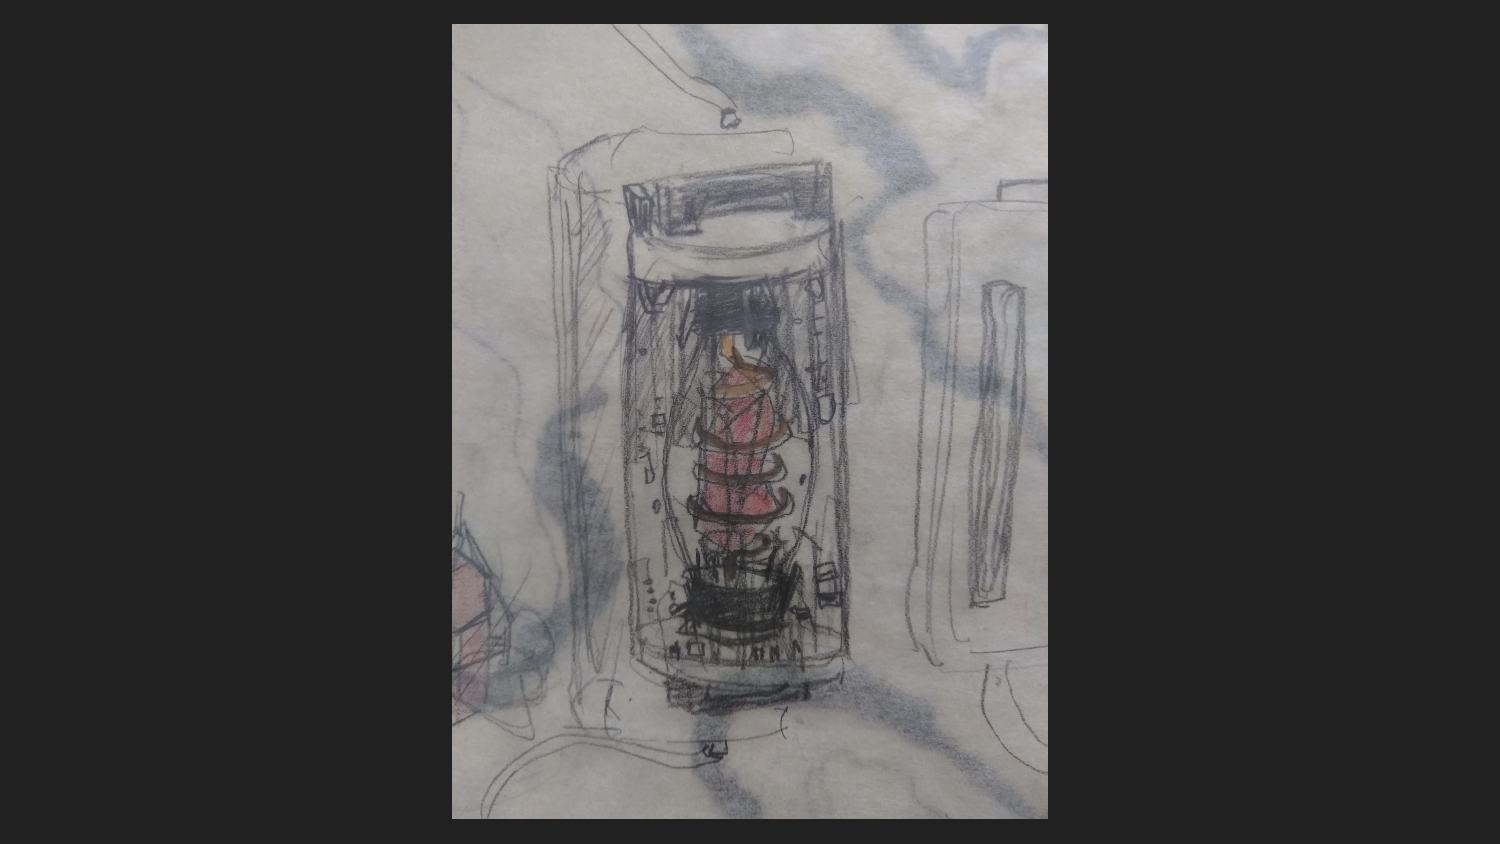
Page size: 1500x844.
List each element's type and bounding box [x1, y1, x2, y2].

picture [452, 24, 1048, 819]
